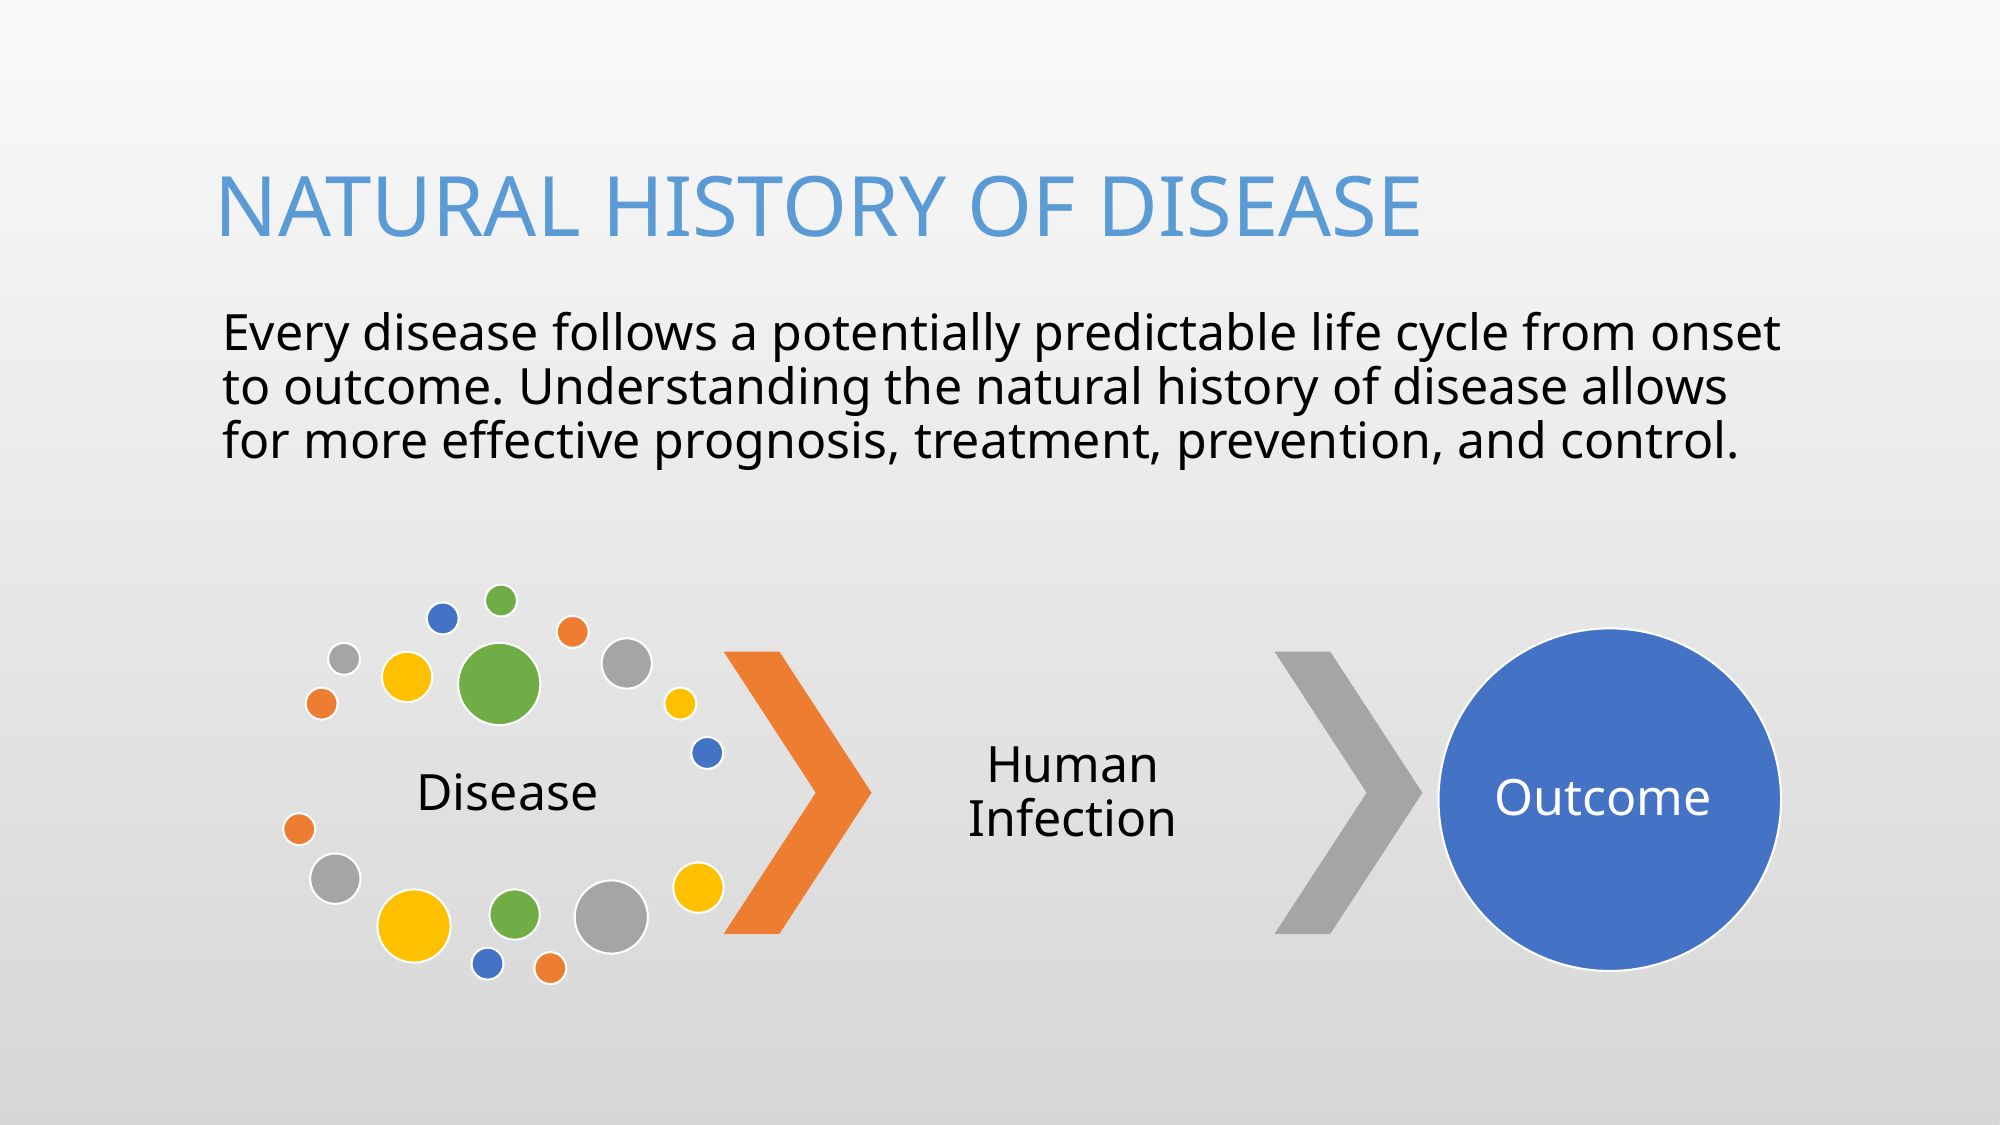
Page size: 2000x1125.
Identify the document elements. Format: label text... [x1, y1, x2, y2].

list Every disease follows a potentially predictable life cycle from onset to outcome. Understanding the natural history of disease allows for more effective prognosis, treatment, prevention, and control. [199, 299, 1800, 1013]
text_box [278, 556, 1803, 1013]
title Natural history of disease [199, 45, 1800, 263]
